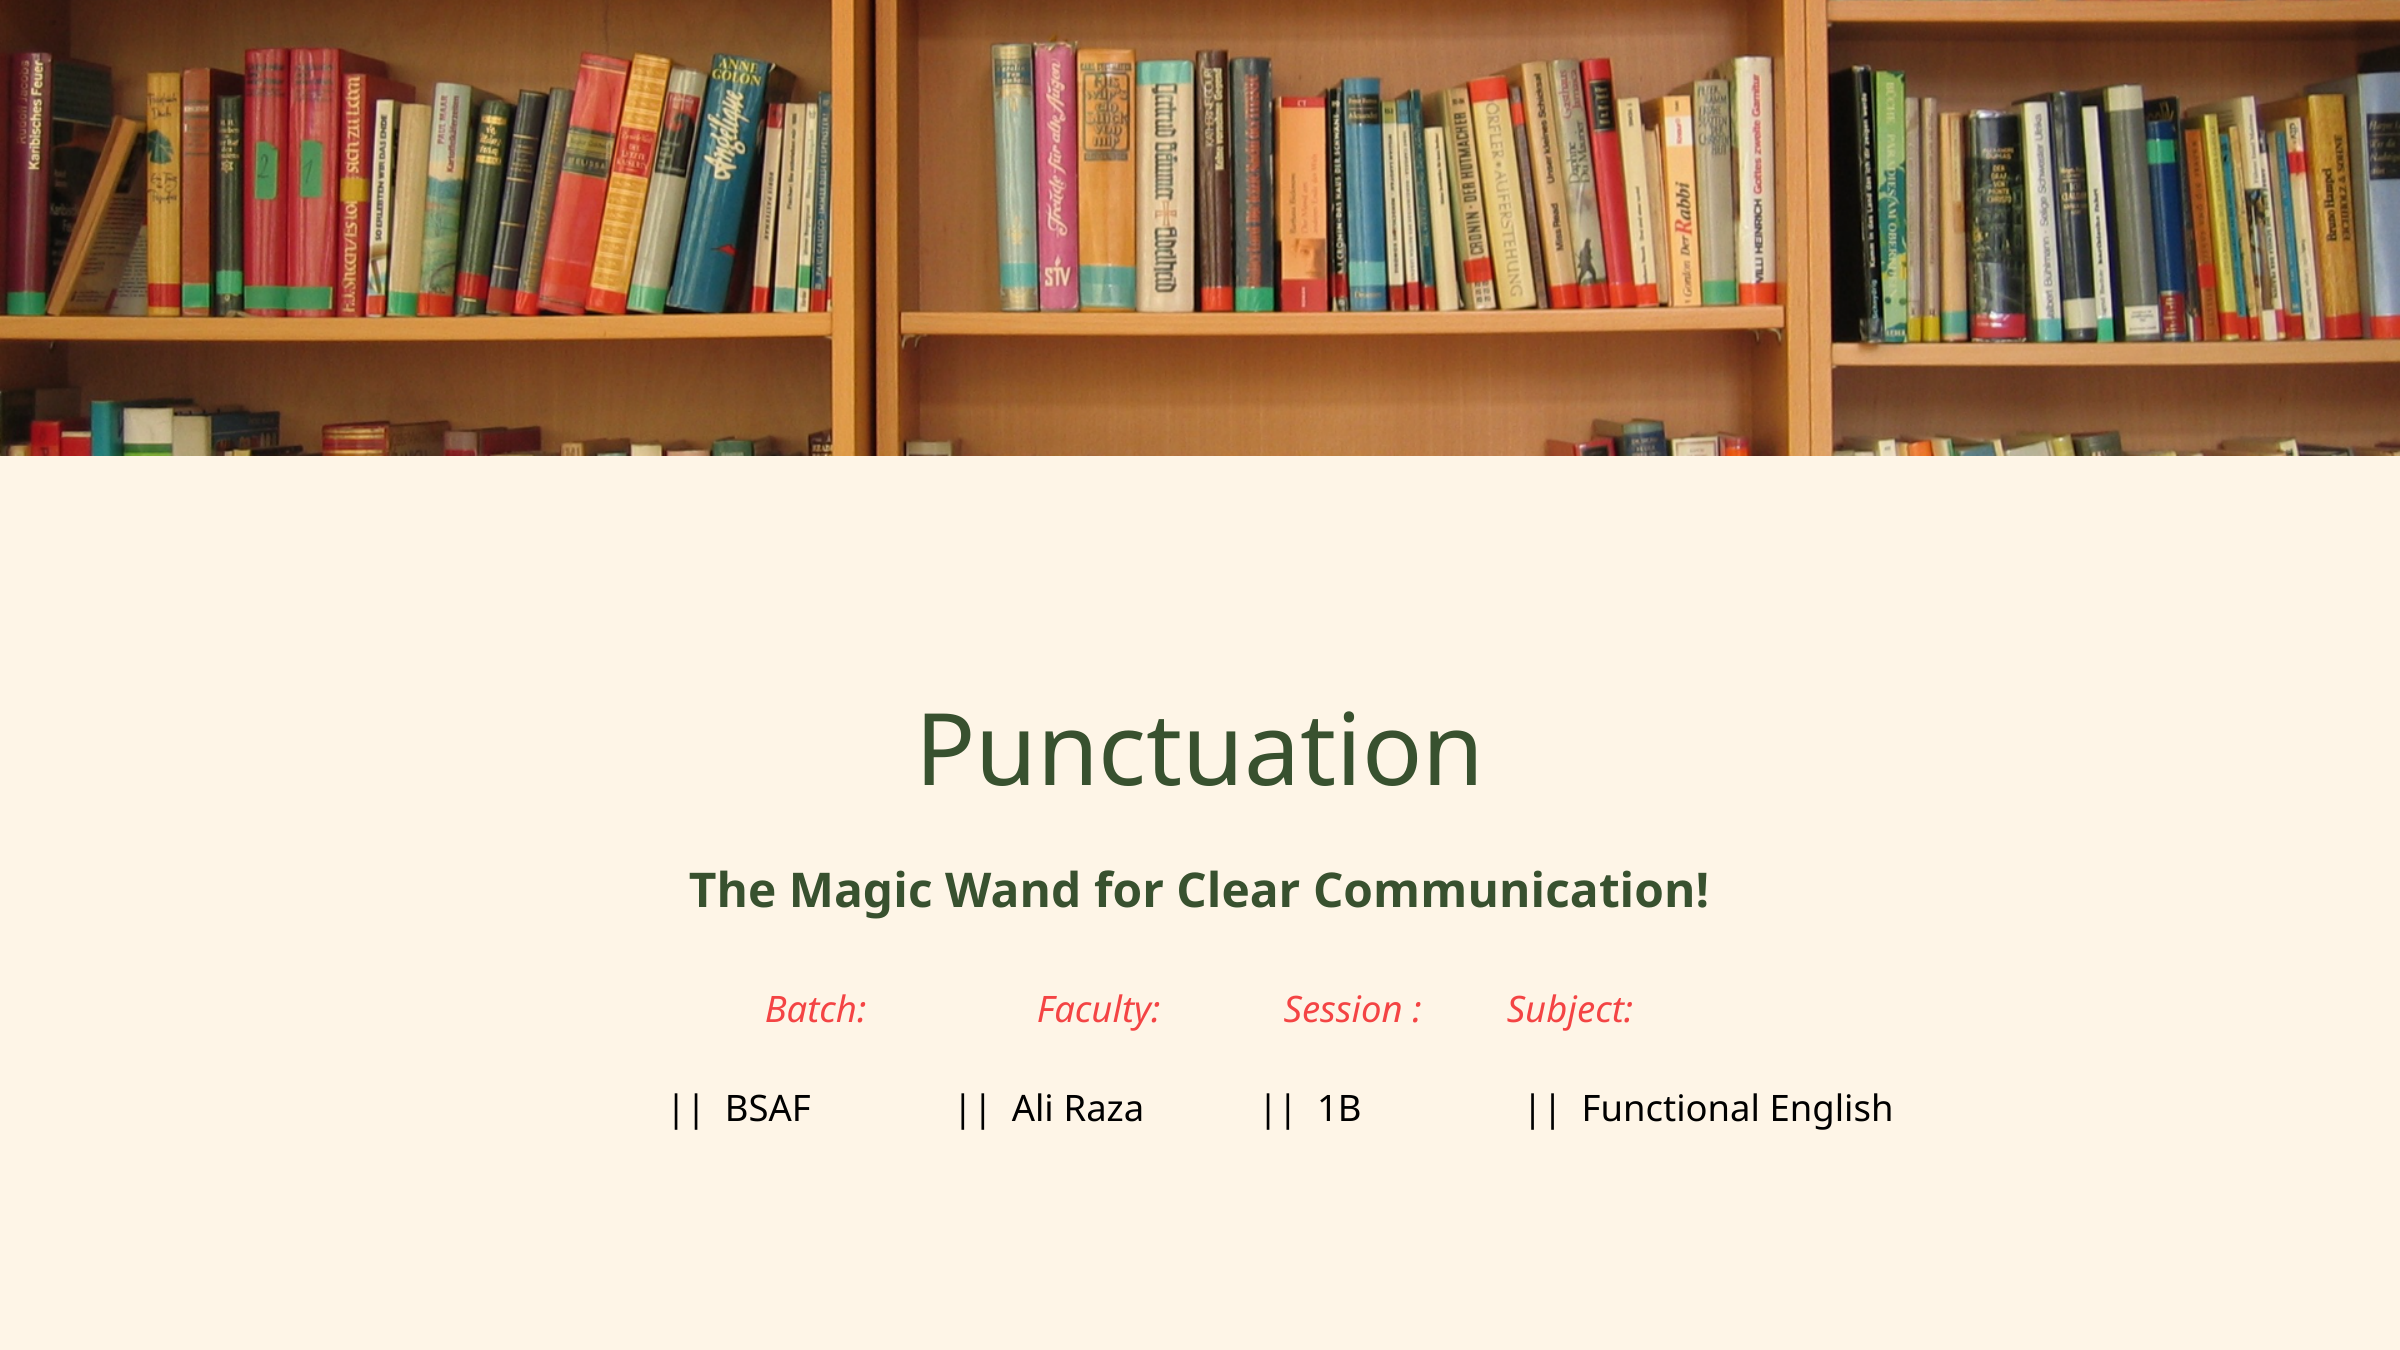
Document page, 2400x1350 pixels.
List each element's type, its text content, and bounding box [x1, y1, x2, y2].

text_box || BSAF || Ali Raza || 1B || Functional English [385, 1063, 2015, 1122]
picture [0, 0, 2400, 456]
text_box The Magic Wand for Clear Communication! [728, 852, 1672, 910]
text_box Punctuation [835, 683, 1565, 798]
text_box Batch: Faculty: Session : Subject: [385, 964, 2015, 1023]
text_box [0, 456, 2400, 1350]
